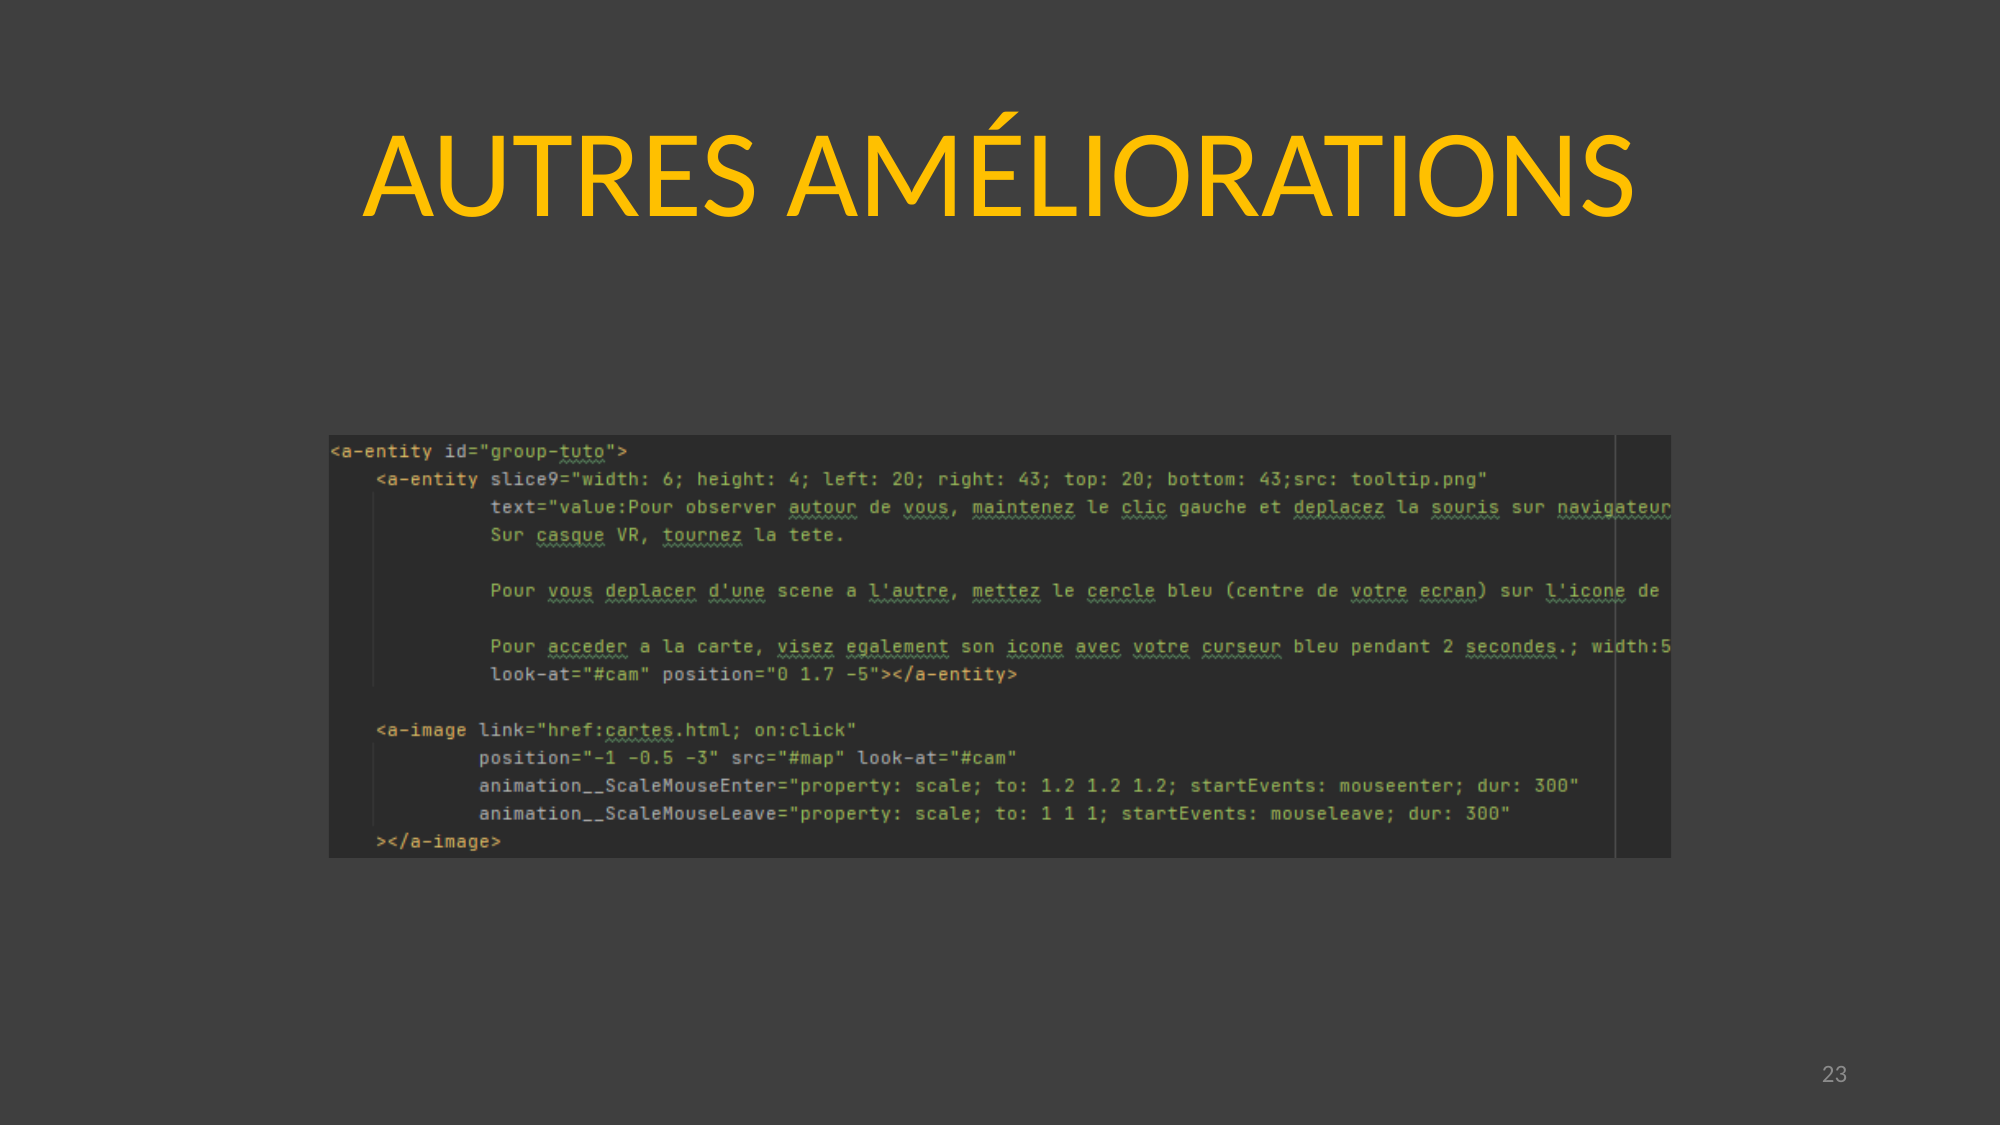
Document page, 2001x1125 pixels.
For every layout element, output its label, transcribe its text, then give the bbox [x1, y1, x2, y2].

picture [328, 435, 1672, 858]
slide_number 23 [1412, 1042, 1863, 1103]
title AUTRES AMÉLIORATIONS [117, 52, 1883, 251]
